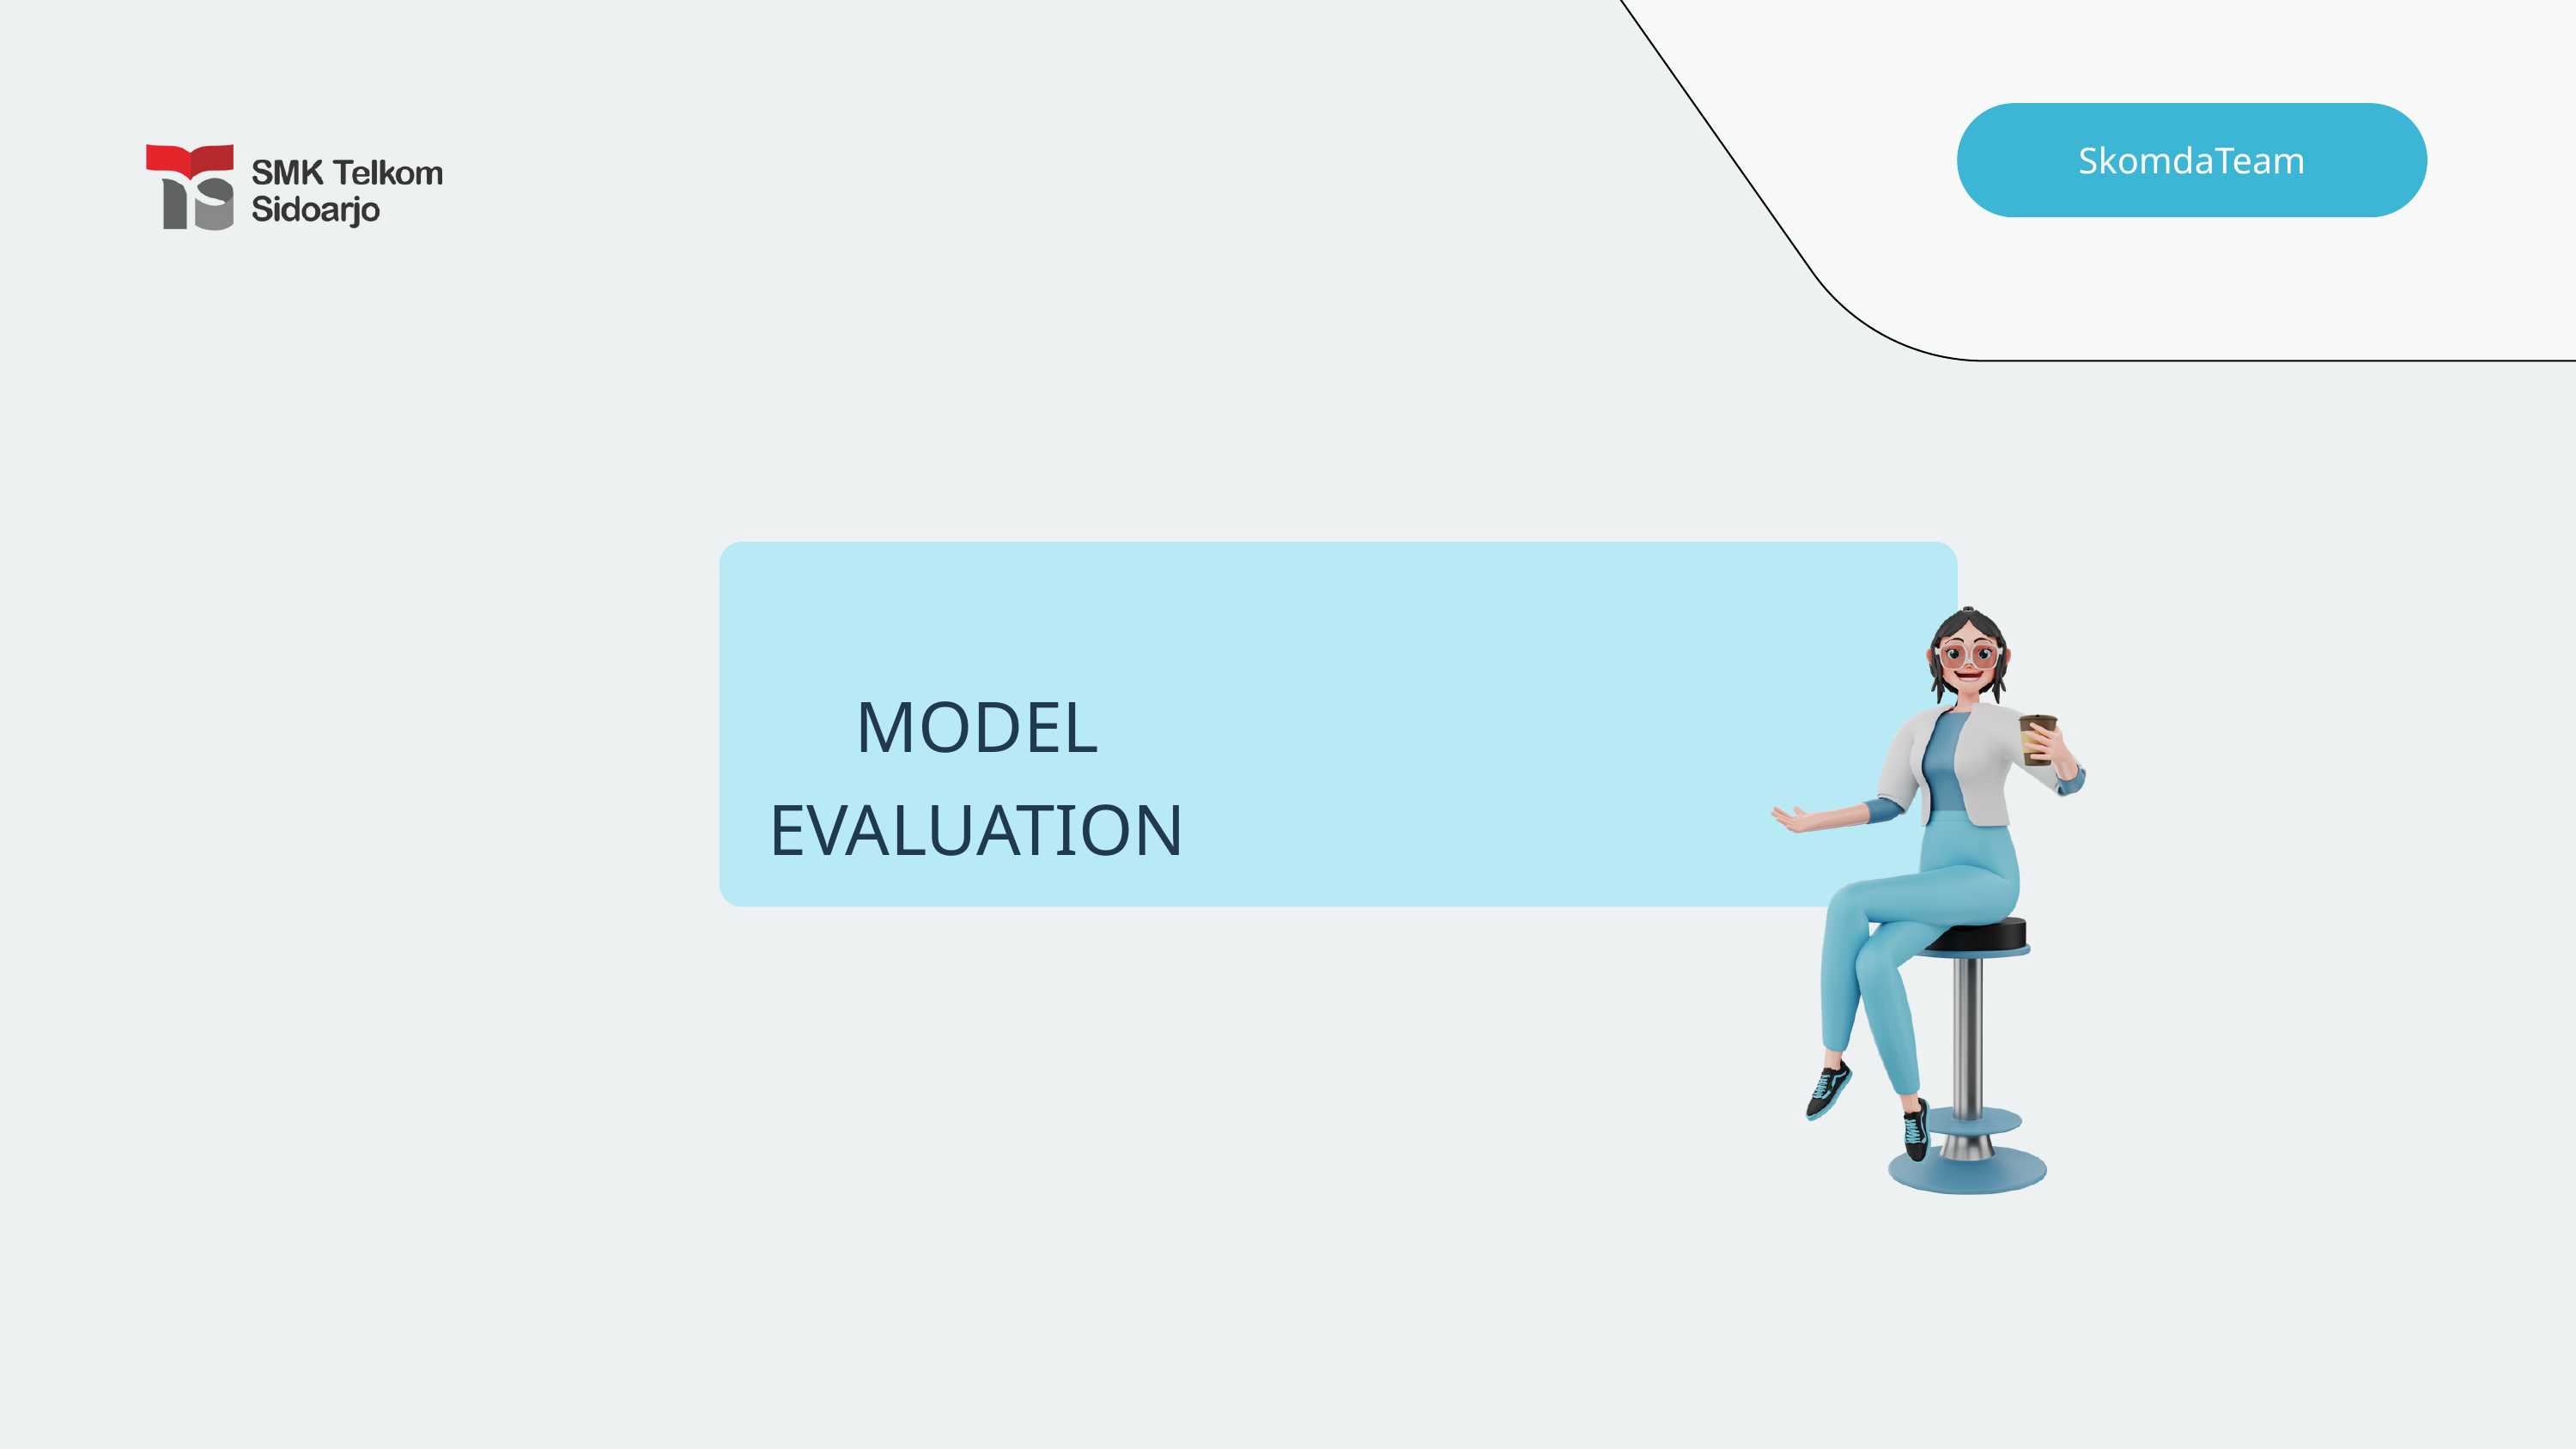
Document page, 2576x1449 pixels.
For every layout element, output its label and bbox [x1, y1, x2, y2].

text_box [1956, 102, 2428, 218]
text_box [1573, 0, 2576, 361]
text_box [719, 541, 1959, 907]
picture [144, 144, 442, 233]
picture [1769, 605, 2087, 1195]
